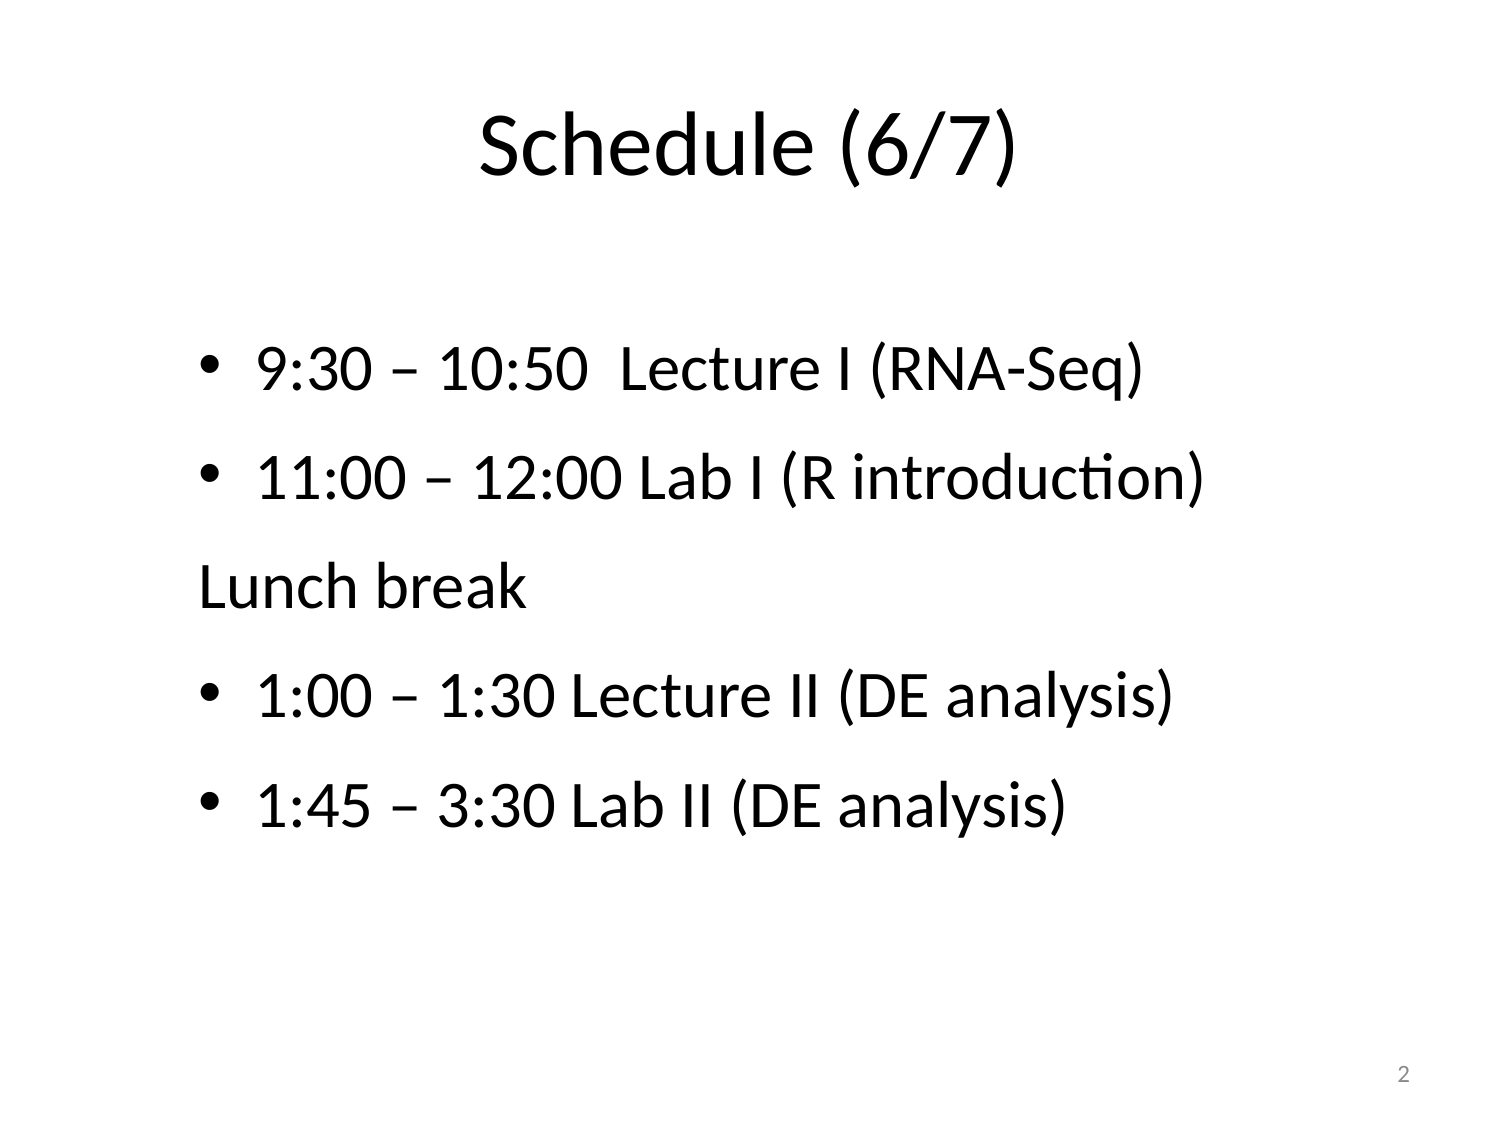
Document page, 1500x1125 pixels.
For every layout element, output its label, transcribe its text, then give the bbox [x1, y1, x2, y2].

title Schedule (6/7) [75, 45, 1425, 233]
list 9:30 – 10:50 Lecture I (RNA-Seq) 11:00 – 12:00 Lab I (R introduction) Lunch break 1:00 – 1:30 Lecture II (DE analysis) 1:45 – 3:30 Lab II (DE analysis) [183, 299, 1344, 898]
slide_number 2 [1074, 1042, 1425, 1103]
